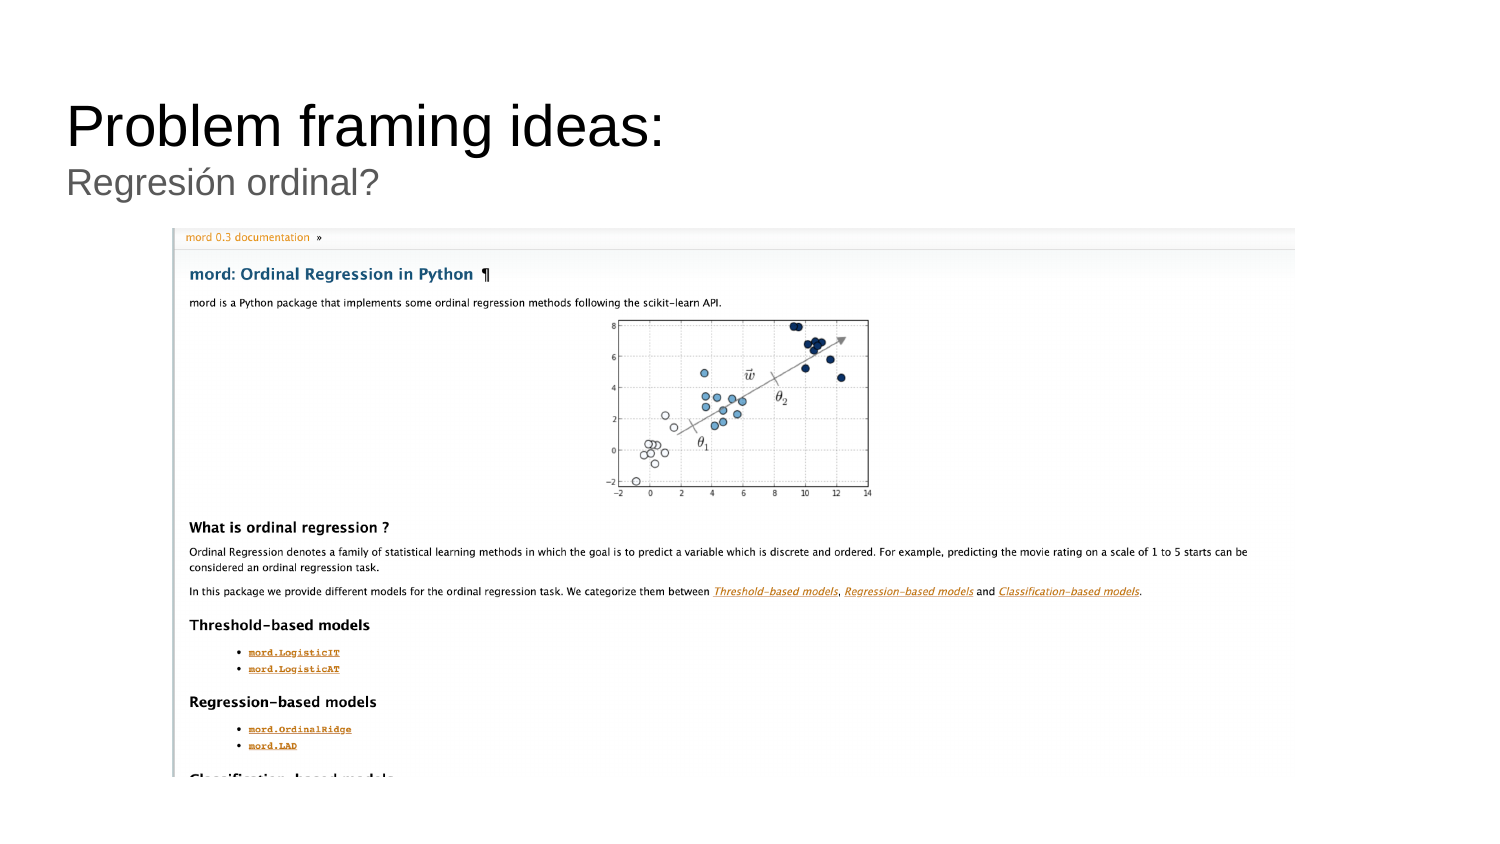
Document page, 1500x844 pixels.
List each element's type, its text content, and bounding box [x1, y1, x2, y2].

title Problem framing ideas: Regresión ordinal? [51, 72, 1449, 167]
picture [172, 228, 1295, 777]
